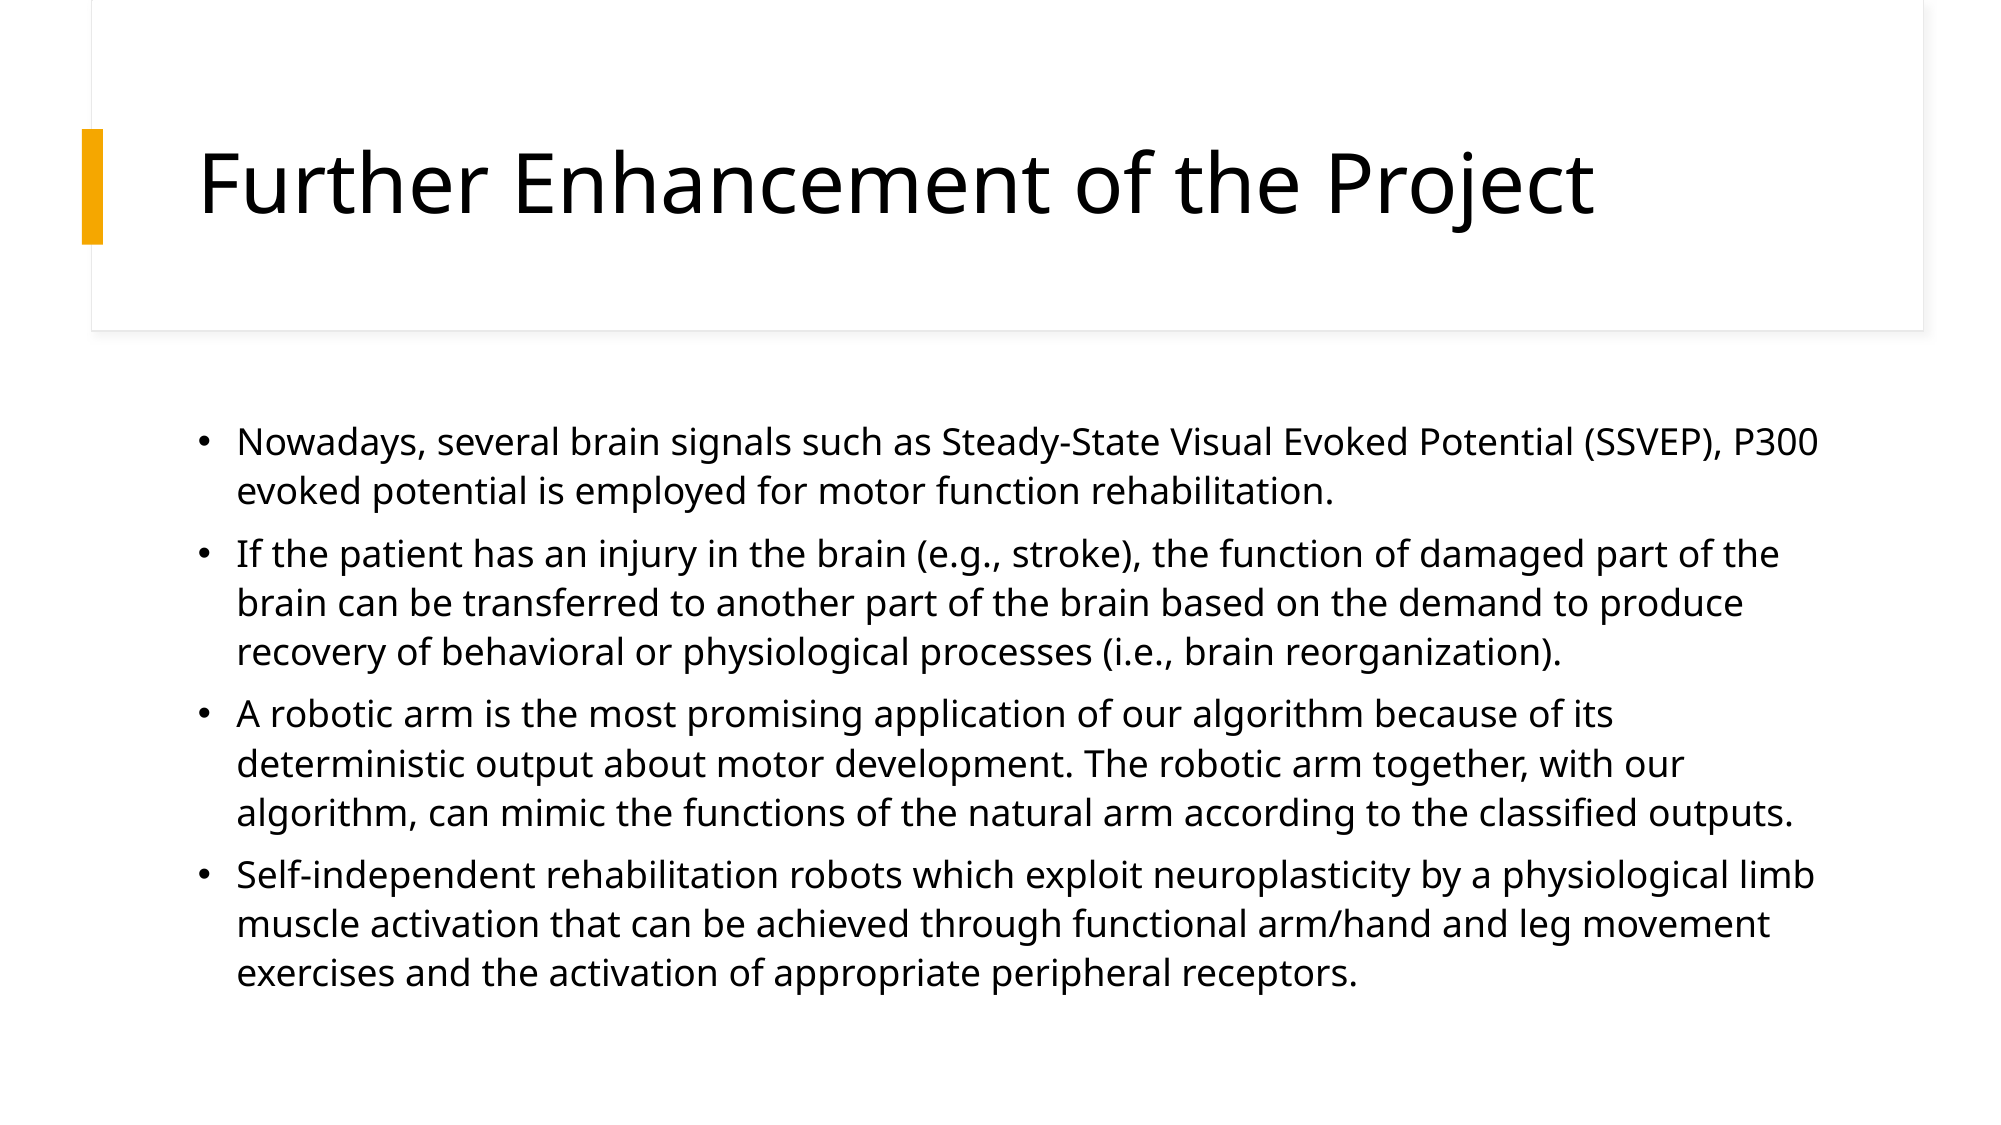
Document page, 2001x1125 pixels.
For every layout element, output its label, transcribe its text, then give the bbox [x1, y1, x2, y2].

list Nowadays, several brain signals such as Steady-State Visual Evoked Potential (SSVEP), P300 evoked potential is employed for motor function rehabilitation. If the patient has an injury in the brain (e.g., stroke), the function of damaged part of the brain can be transferred to another part of the brain based on the demand to produce recovery of behavioral or physiological processes (i.e., brain reorganization). A robotic arm is the most promising application of our algorithm because of its deterministic output about motor development. The robotic arm together, with our algorithm, can mimic the functions of the natural arm according to the classified outputs. Self-independent rehabilitation robots which exploit neuroplasticity by a physiological limb muscle activation that can be achieved through functional arm/hand and leg movement exercises and the activation of appropriate peripheral receptors. [183, 406, 1851, 1013]
title Further Enhancement of the Project [183, 90, 1851, 284]
